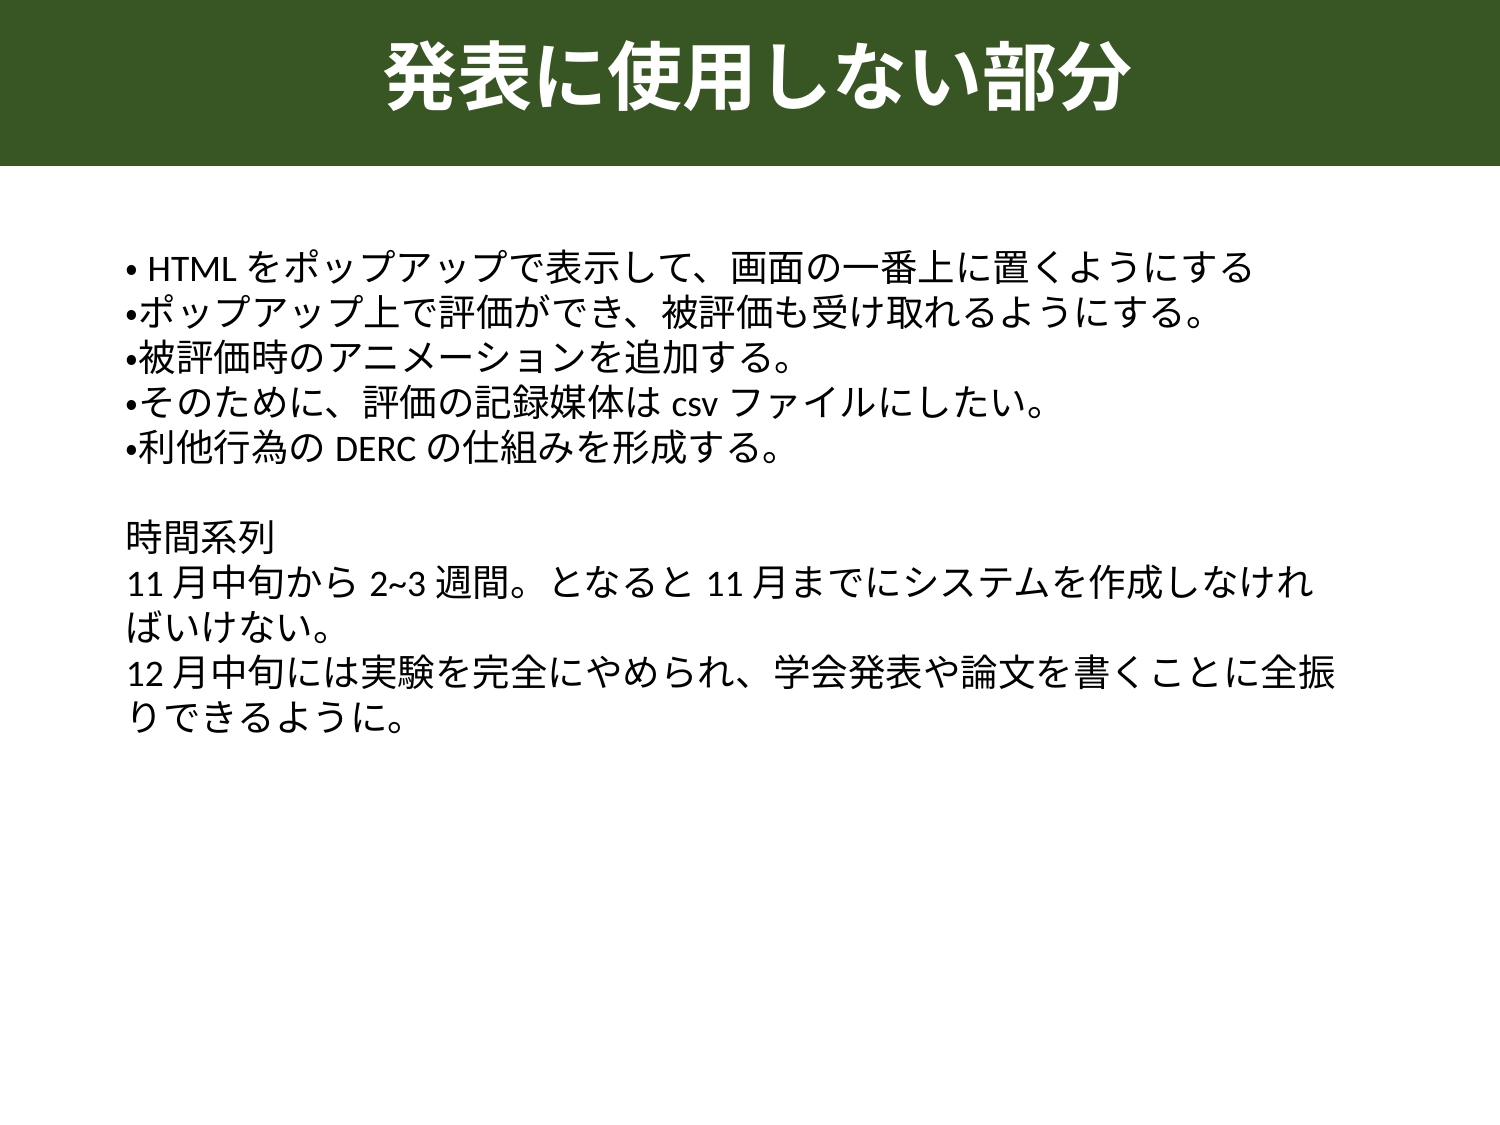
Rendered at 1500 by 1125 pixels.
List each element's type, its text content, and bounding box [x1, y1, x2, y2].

text_box 発表に使用しない部分 [0, 0, 1500, 166]
text_box ・HTMLをポップアップで表示して、画面の一番上に置くようにする ・ポップアップ上で評価ができ、被評価も受け取れるようにする。 ・被評価時のアニメーションを追加する。 ・そのために、評価の記録媒体はcsvファイルにしたい。 ・利他行為のDERCの仕組みを形成する。 時間系列 11月中旬から2~3週間。となると11月までにシステムを作成しなければいけない。 12月中旬には実験を完全にやめられ、学会発表や論文を書くことに全振りできるように。 [111, 236, 1356, 747]
